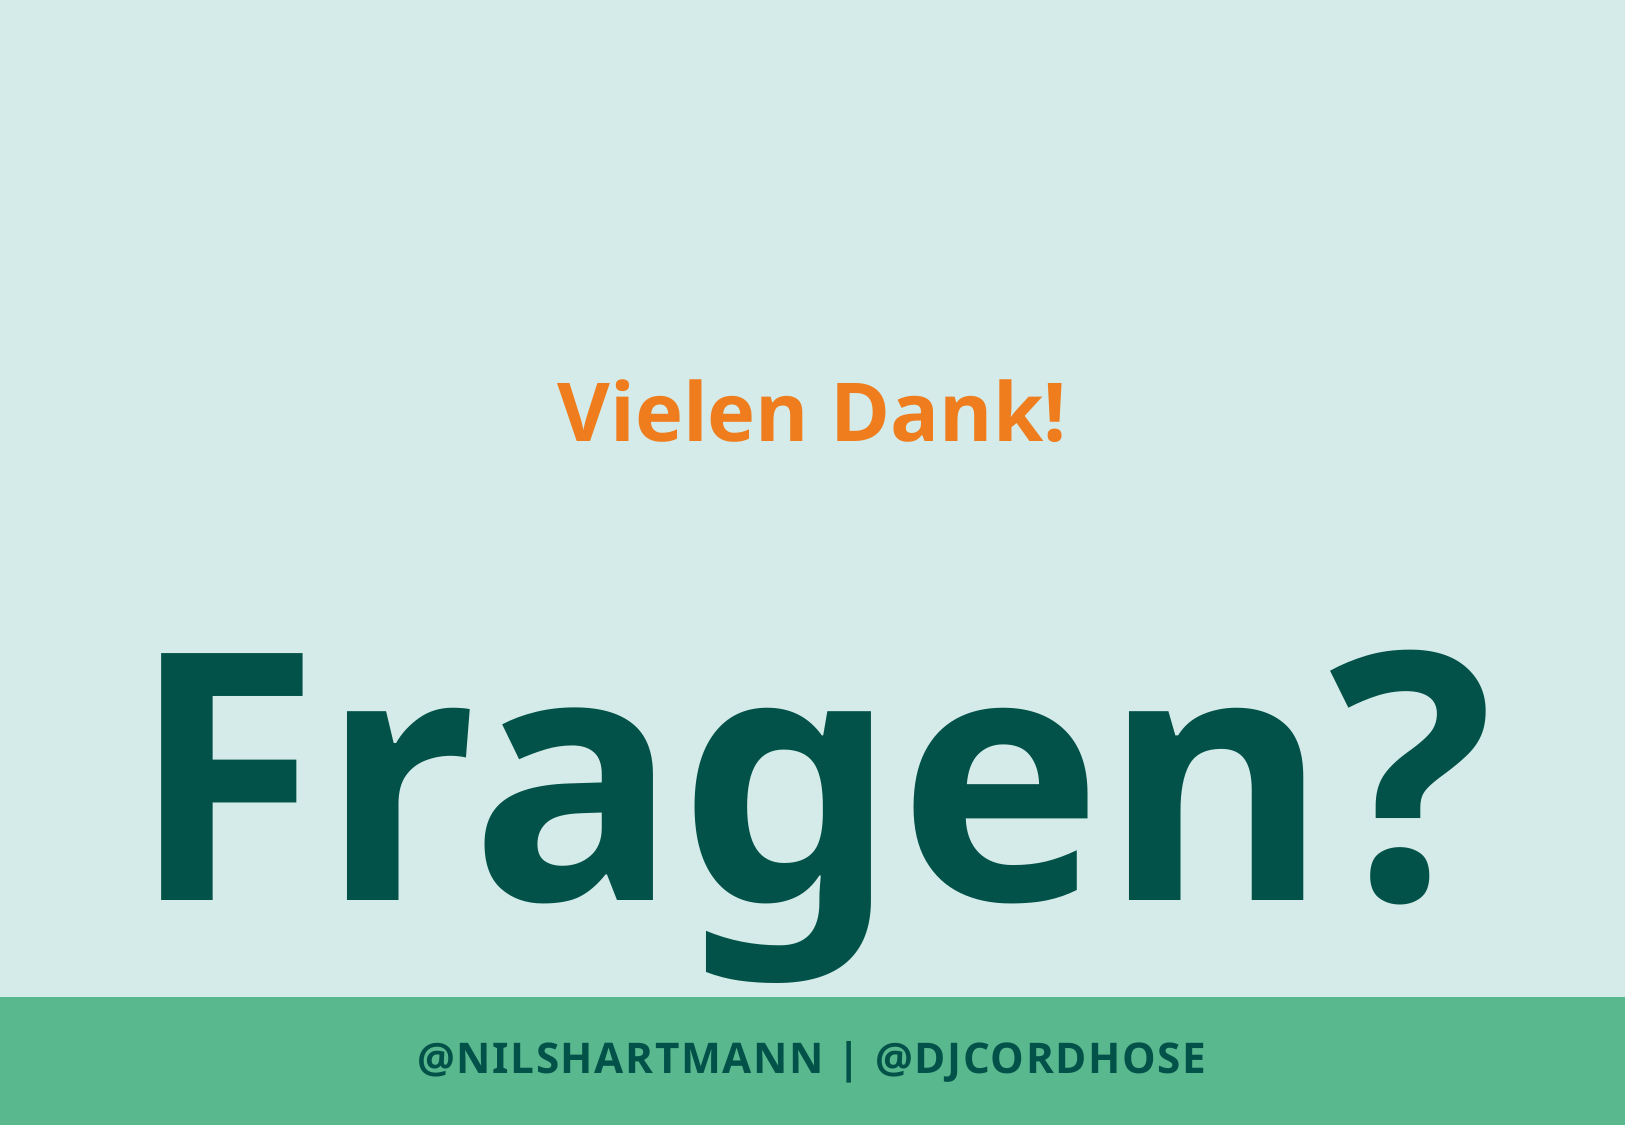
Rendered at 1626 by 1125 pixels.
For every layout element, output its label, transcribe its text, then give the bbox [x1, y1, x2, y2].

text_box Fragen? [115, 547, 1510, 978]
text_box Vielen Dank! [189, 352, 1436, 465]
title @nilshartmann | @DJCORDHOSE [0, 995, 1625, 1125]
